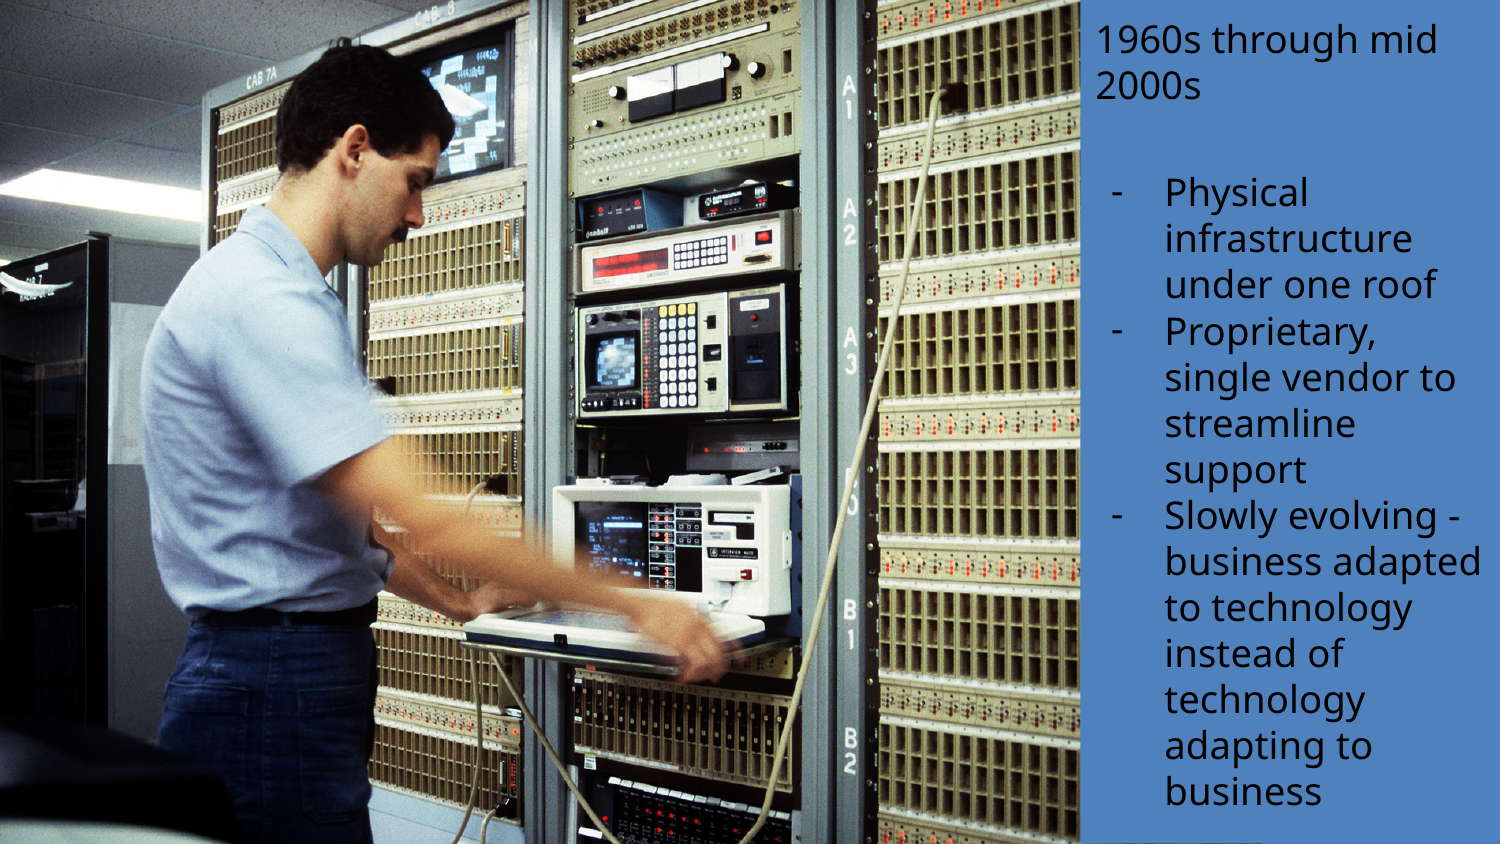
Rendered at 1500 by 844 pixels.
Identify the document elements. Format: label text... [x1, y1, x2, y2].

list 1960s through mid 2000s Physical infrastructure under one roof Proprietary, single vendor to streamline support Slowly evolving - business adapted to technology instead of technology adapting to business [1263, 0, 1500, 844]
picture [0, 0, 1262, 844]
